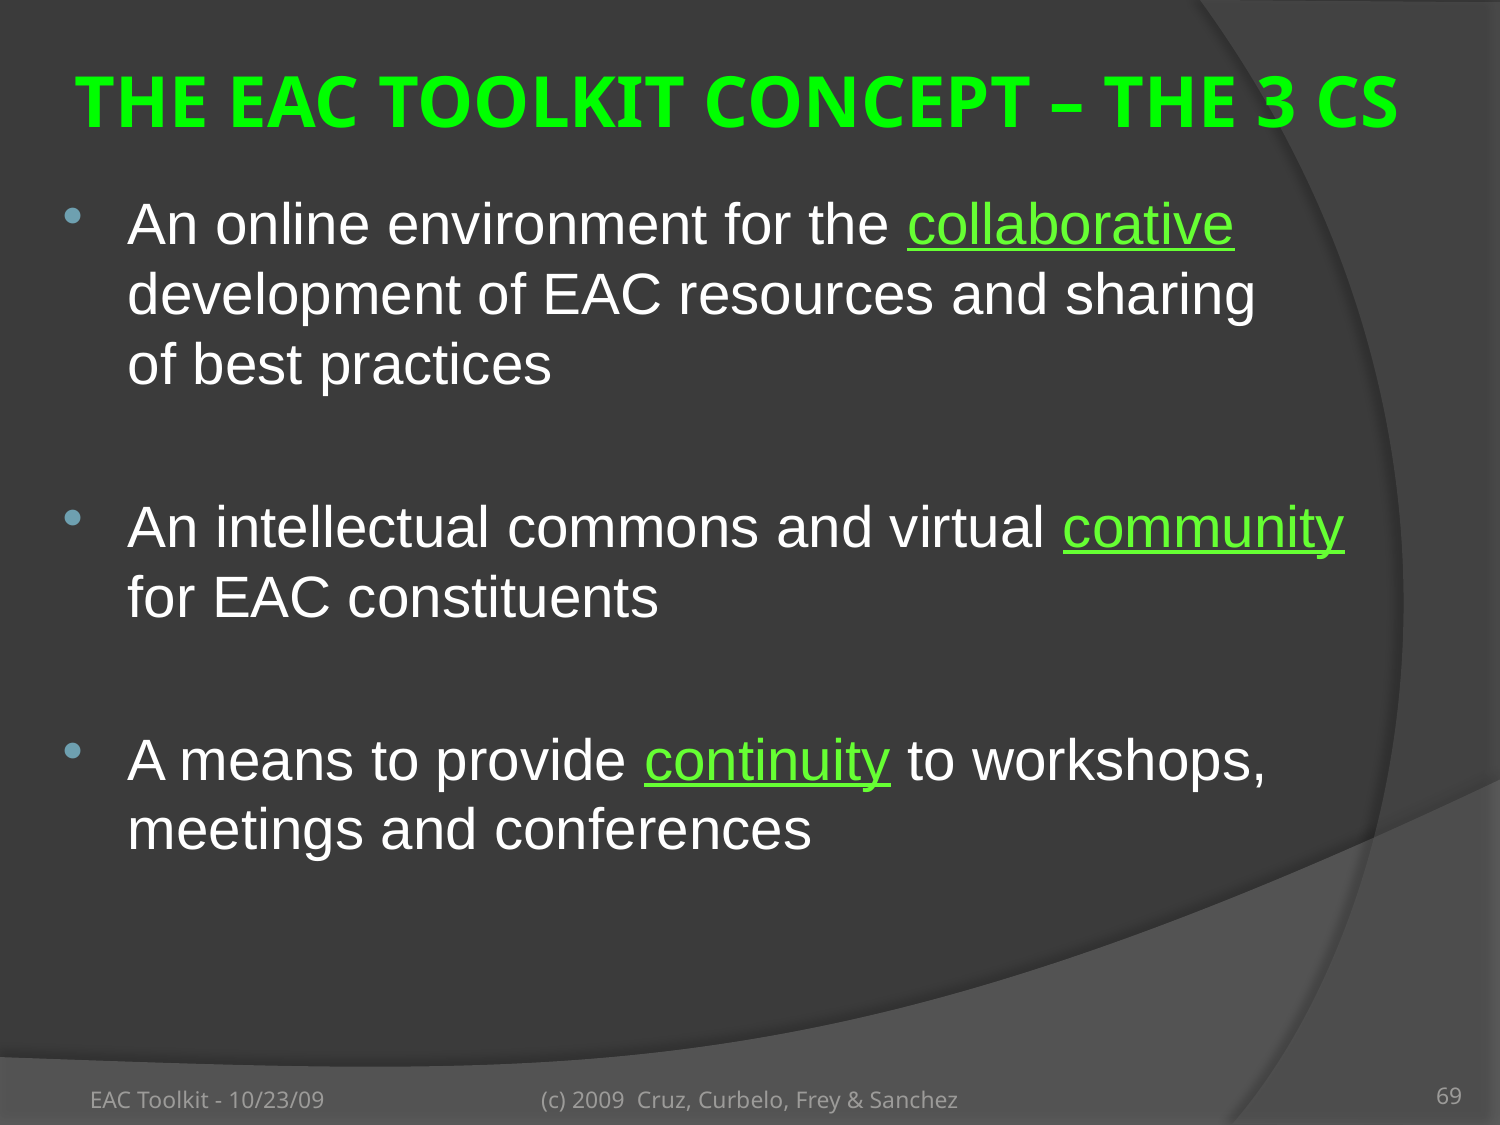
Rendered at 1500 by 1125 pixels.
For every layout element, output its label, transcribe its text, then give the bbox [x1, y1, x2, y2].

text_box The EAC Toolkit Concept – the 3 Cs [37, 25, 1438, 173]
list An online environment for the collaborative development of EAC resources and sharing of best practices An intellectual commons and virtual community for EAC constituents A means to provide continuity to workshops, meetings and conferences [43, 178, 1475, 953]
slide_number 69 [1337, 1053, 1463, 1114]
footer (c) 2009 Cruz, Curbelo, Frey & Sanchez [512, 1053, 988, 1114]
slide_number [75, 1053, 425, 1114]
